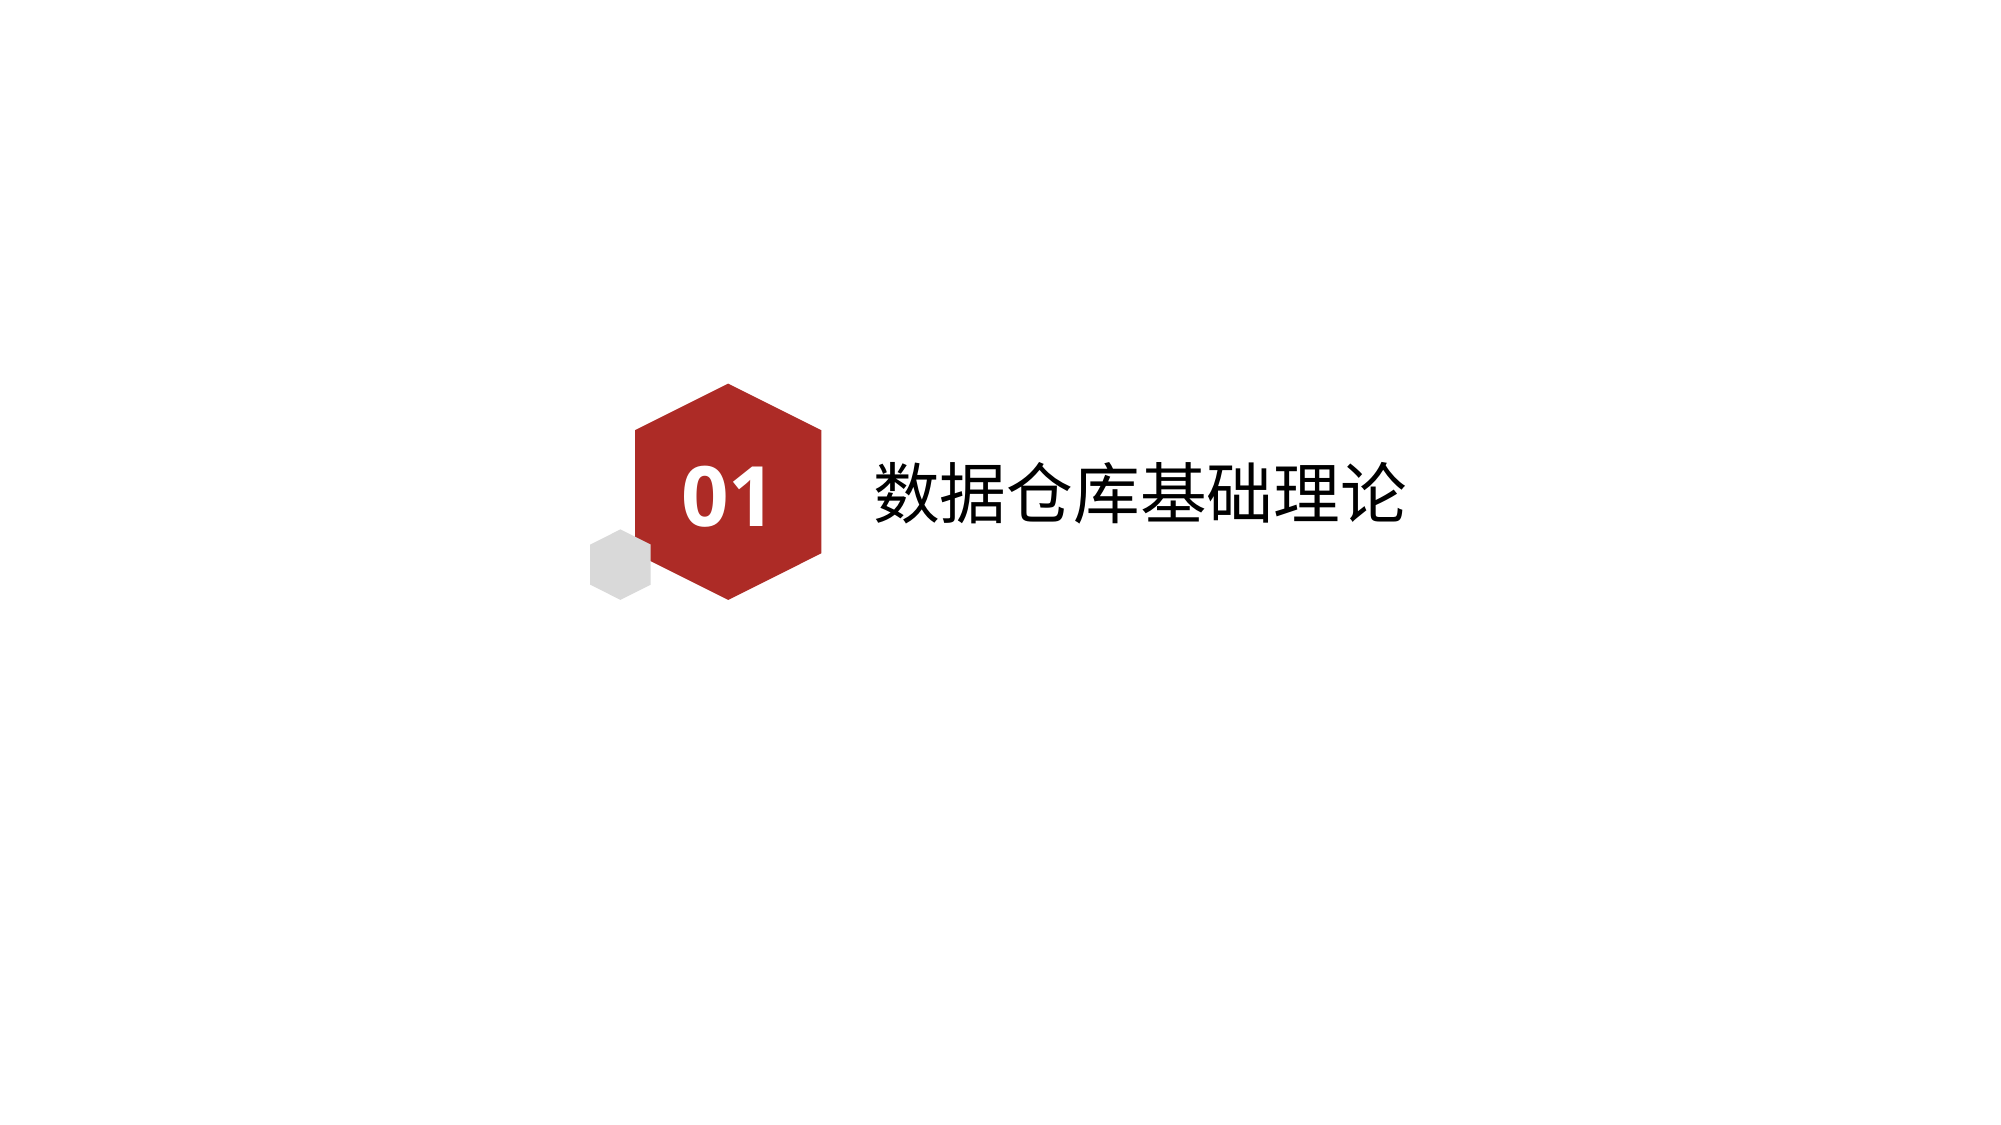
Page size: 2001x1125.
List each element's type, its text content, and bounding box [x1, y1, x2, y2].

list 01 [636, 404, 822, 594]
title 数据仓库基础理论 [858, 453, 1950, 672]
